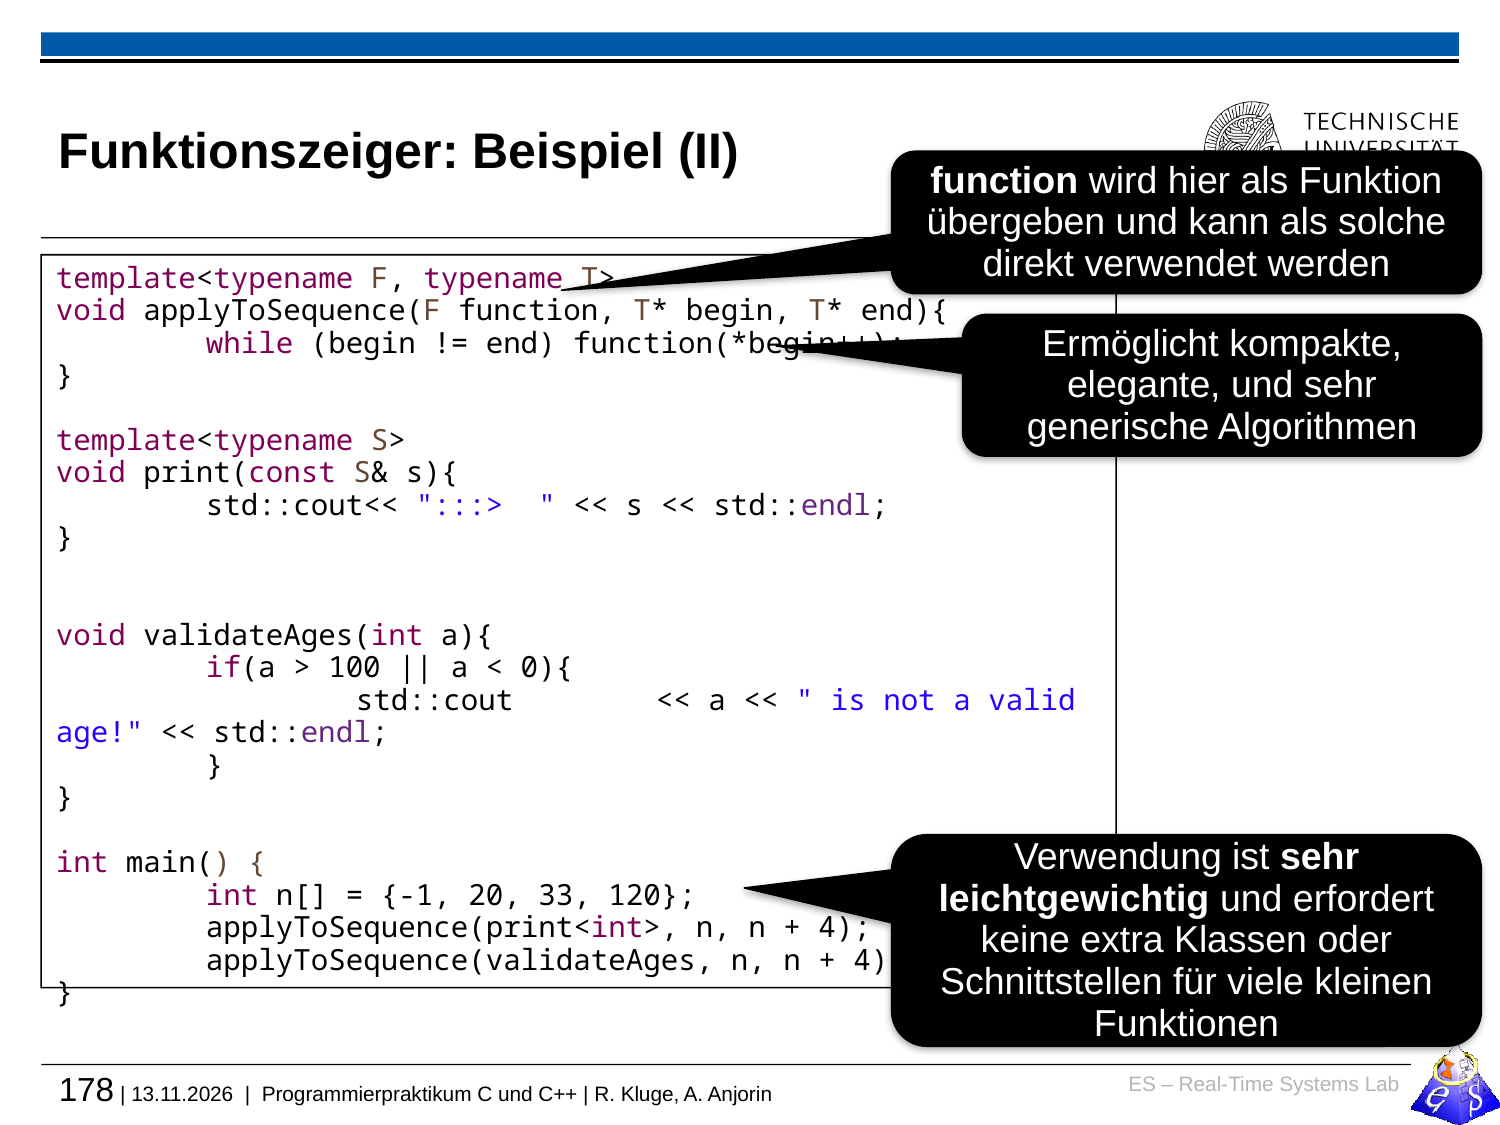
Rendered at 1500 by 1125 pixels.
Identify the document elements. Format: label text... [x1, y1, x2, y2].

picture [1187, 84, 1483, 172]
text_box template<typename F, typename T> void applyToSequence(F function, T* begin, T* end){ while (begin != end) function(*begin++); } template<typename S> void print(const S& s){ std::cout<< ":::> " << s << std::endl; } void validateAges(int a){ if(a > 100 || a < 0){ std::cout << a << " is not a valid age!" << std::endl; } } int main() { int n[] = {-1, 20, 33, 120}; applyToSequence(print<int>, n, n + 4); applyToSequence(validateAges, n, n + 4); } [41, 254, 1117, 988]
title Funktionszeiger: Beispiel (II) [58, 80, 1187, 218]
picture [1411, 1041, 1500, 1125]
text_box Verwendung ist sehr leichtgewichtig und erfordert keine extra Klassen oder Schnittstellen für viele kleinen Funktionen [743, 833, 1483, 1048]
text_box Ermöglicht kompakte, elegante, und sehr generische Algorithmen [775, 313, 1483, 457]
text_box function wird hier als Funktion übergeben und kann als solche direkt verwendet werden [560, 150, 1483, 295]
